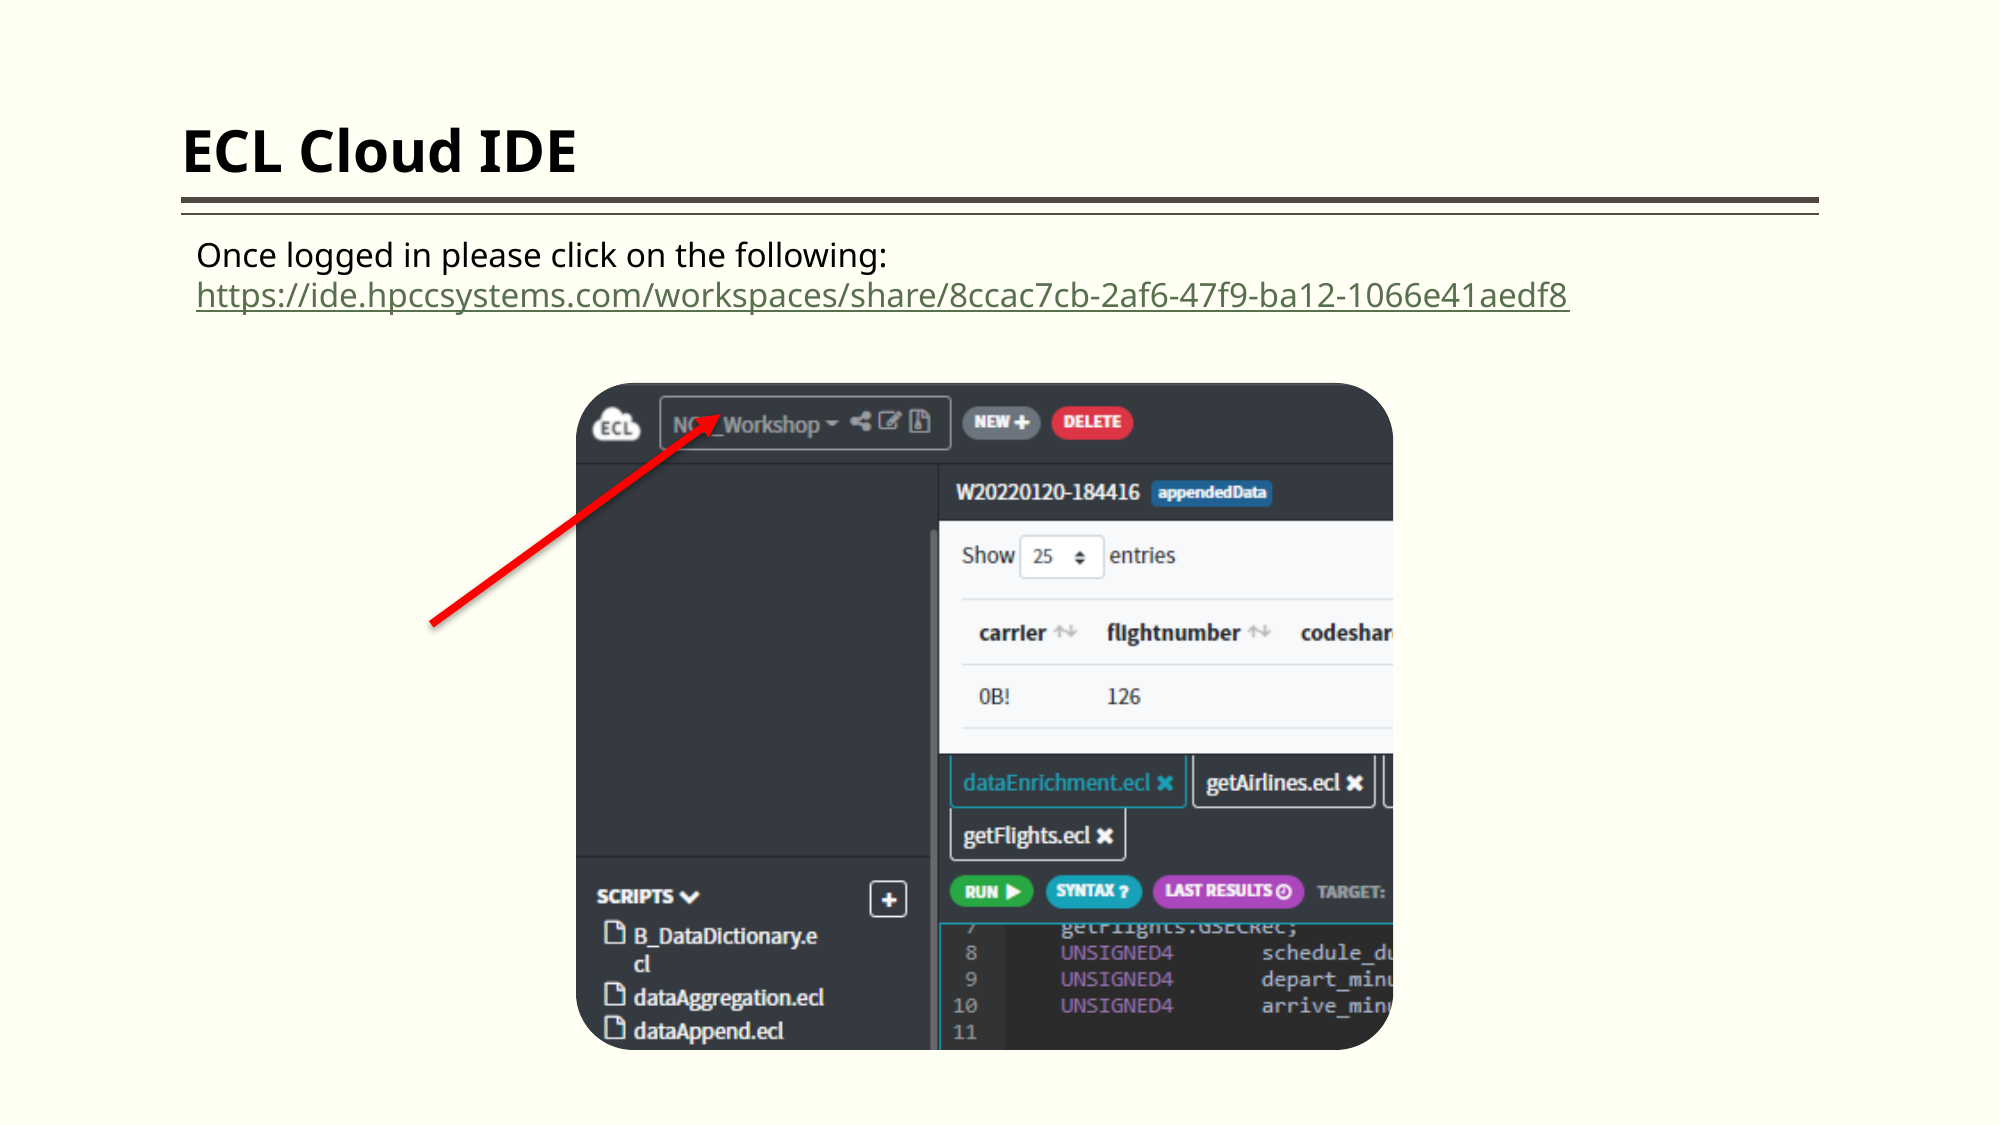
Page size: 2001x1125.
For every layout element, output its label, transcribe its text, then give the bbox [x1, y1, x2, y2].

text_box Once logged in please click on the following: https://ide.hpccsystems.com/workspaces/share/8ccac7cb-2af6-47f9-ba12-1066e41aedf8 [181, 226, 1958, 607]
title ECL Cloud IDE [181, 12, 1819, 193]
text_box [431, 382, 1394, 1050]
